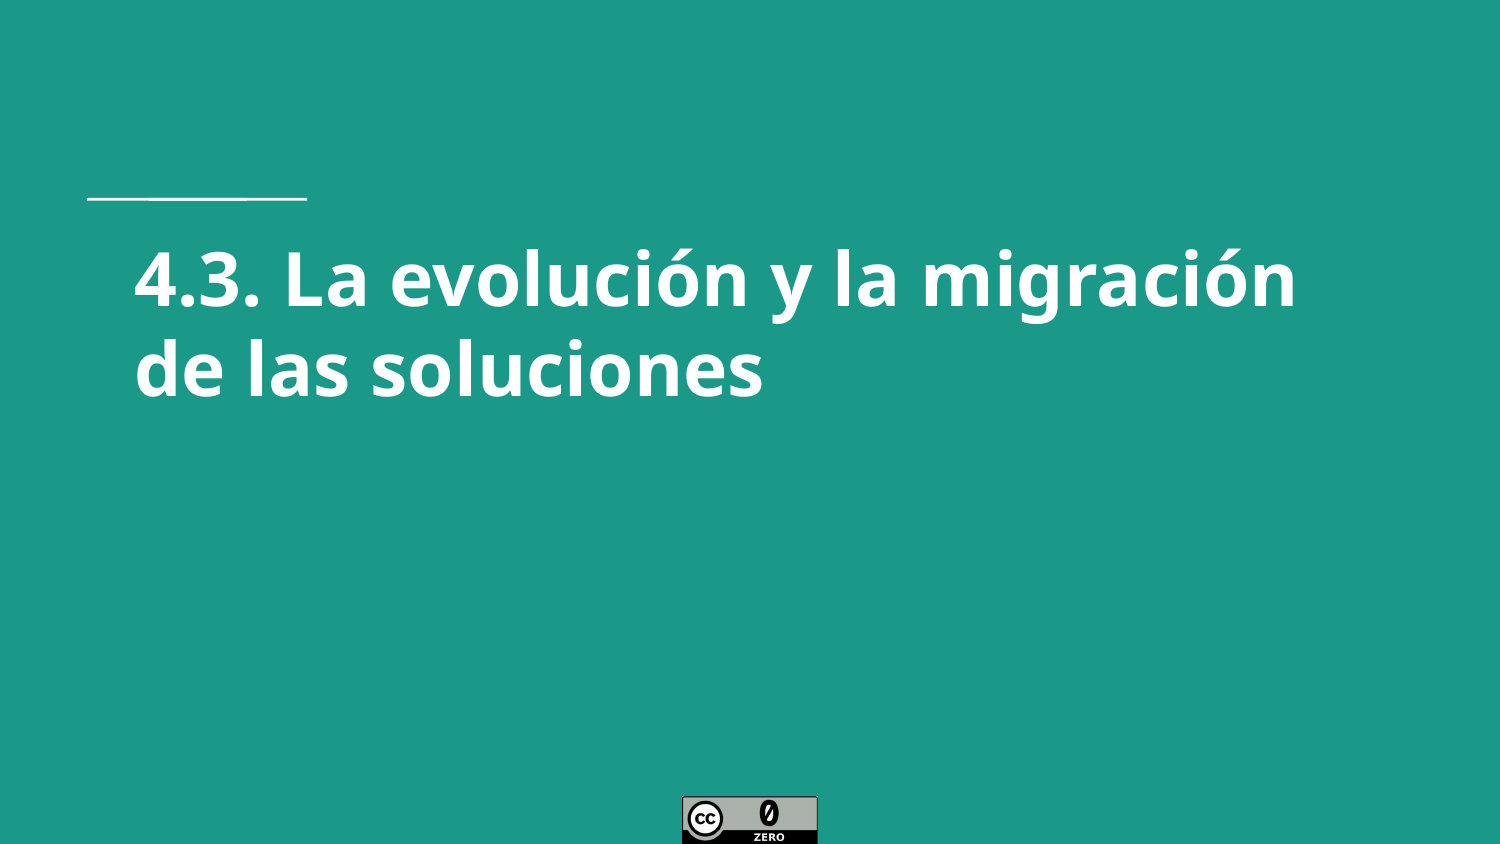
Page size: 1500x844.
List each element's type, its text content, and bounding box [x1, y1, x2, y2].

title 4.3. La evolución y la migración de las soluciones [119, 216, 1381, 466]
picture [682, 795, 818, 844]
